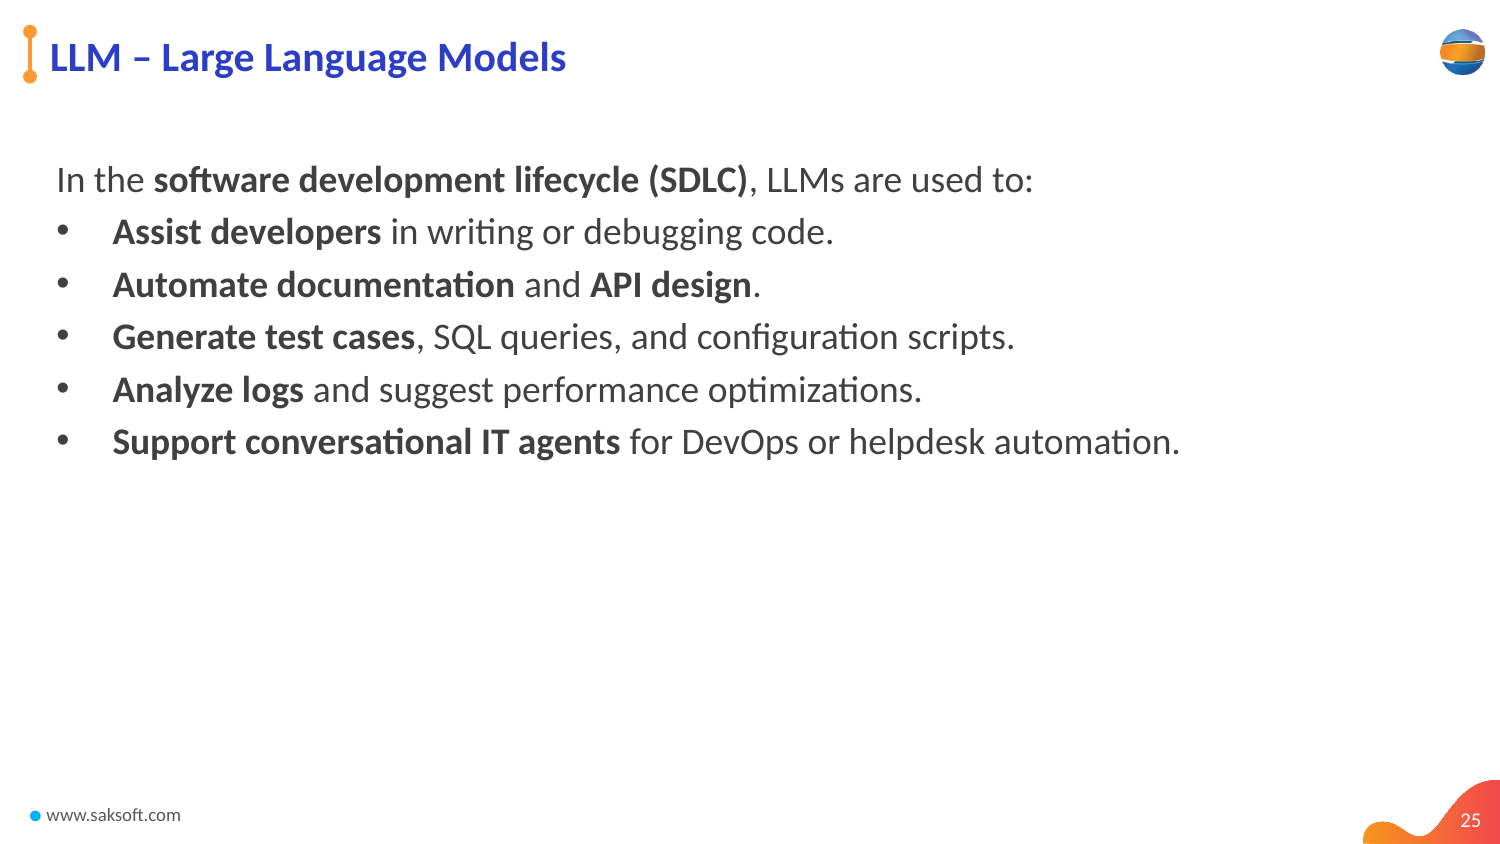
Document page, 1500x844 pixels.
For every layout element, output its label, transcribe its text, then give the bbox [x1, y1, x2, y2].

picture [1453, 29, 1485, 75]
slide_number 25 [1442, 798, 1500, 844]
list In the software development lifecycle (SDLC), LLMs are used to: Assist developers in writing or debugging code. Automate documentation and API design. Generate test cases, SQL queries, and configuration scripts. Analyze logs and suggest performance optimizations. Support conversational IT agents for DevOps or helpdesk automation. [41, 147, 1459, 544]
title LLM – Large Language Models [35, 16, 1453, 93]
